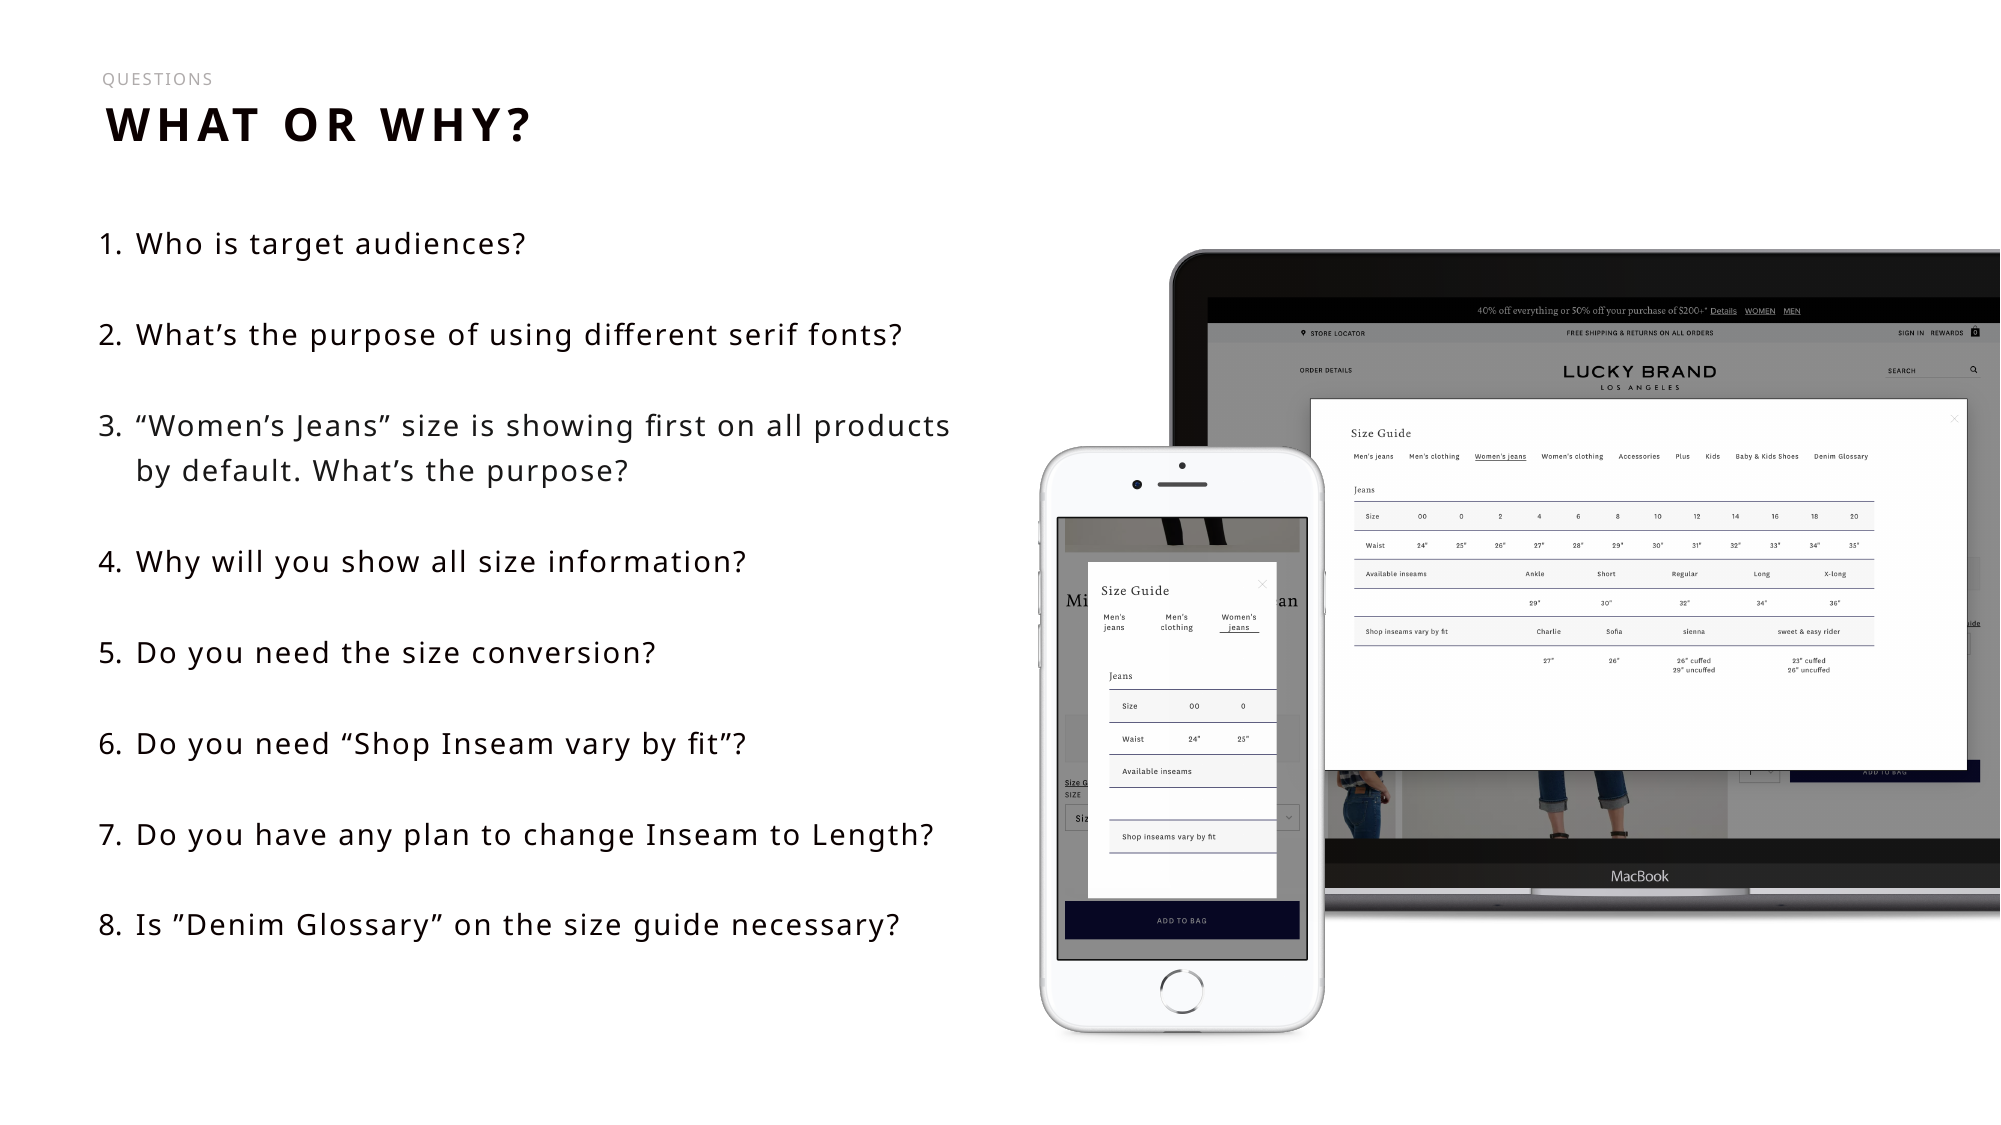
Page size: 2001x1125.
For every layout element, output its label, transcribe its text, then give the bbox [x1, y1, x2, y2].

picture [1038, 249, 2000, 1047]
text_box WHAT OR WHY? [105, 96, 531, 152]
text_box QUESTIONS [102, 68, 213, 89]
text_box Who is target audiences? What’s the purpose of using different serif fonts? “Women’s Jeans” size is showing first on all products by default. What’s the purpose? Why will you show all size information? Do you need the size conversion? Do you need “Shop Inseam vary by fit”? Do you have any plan to change Inseam to Length? Is ”Denim Glossary” on the size guide necessary? [98, 215, 980, 942]
